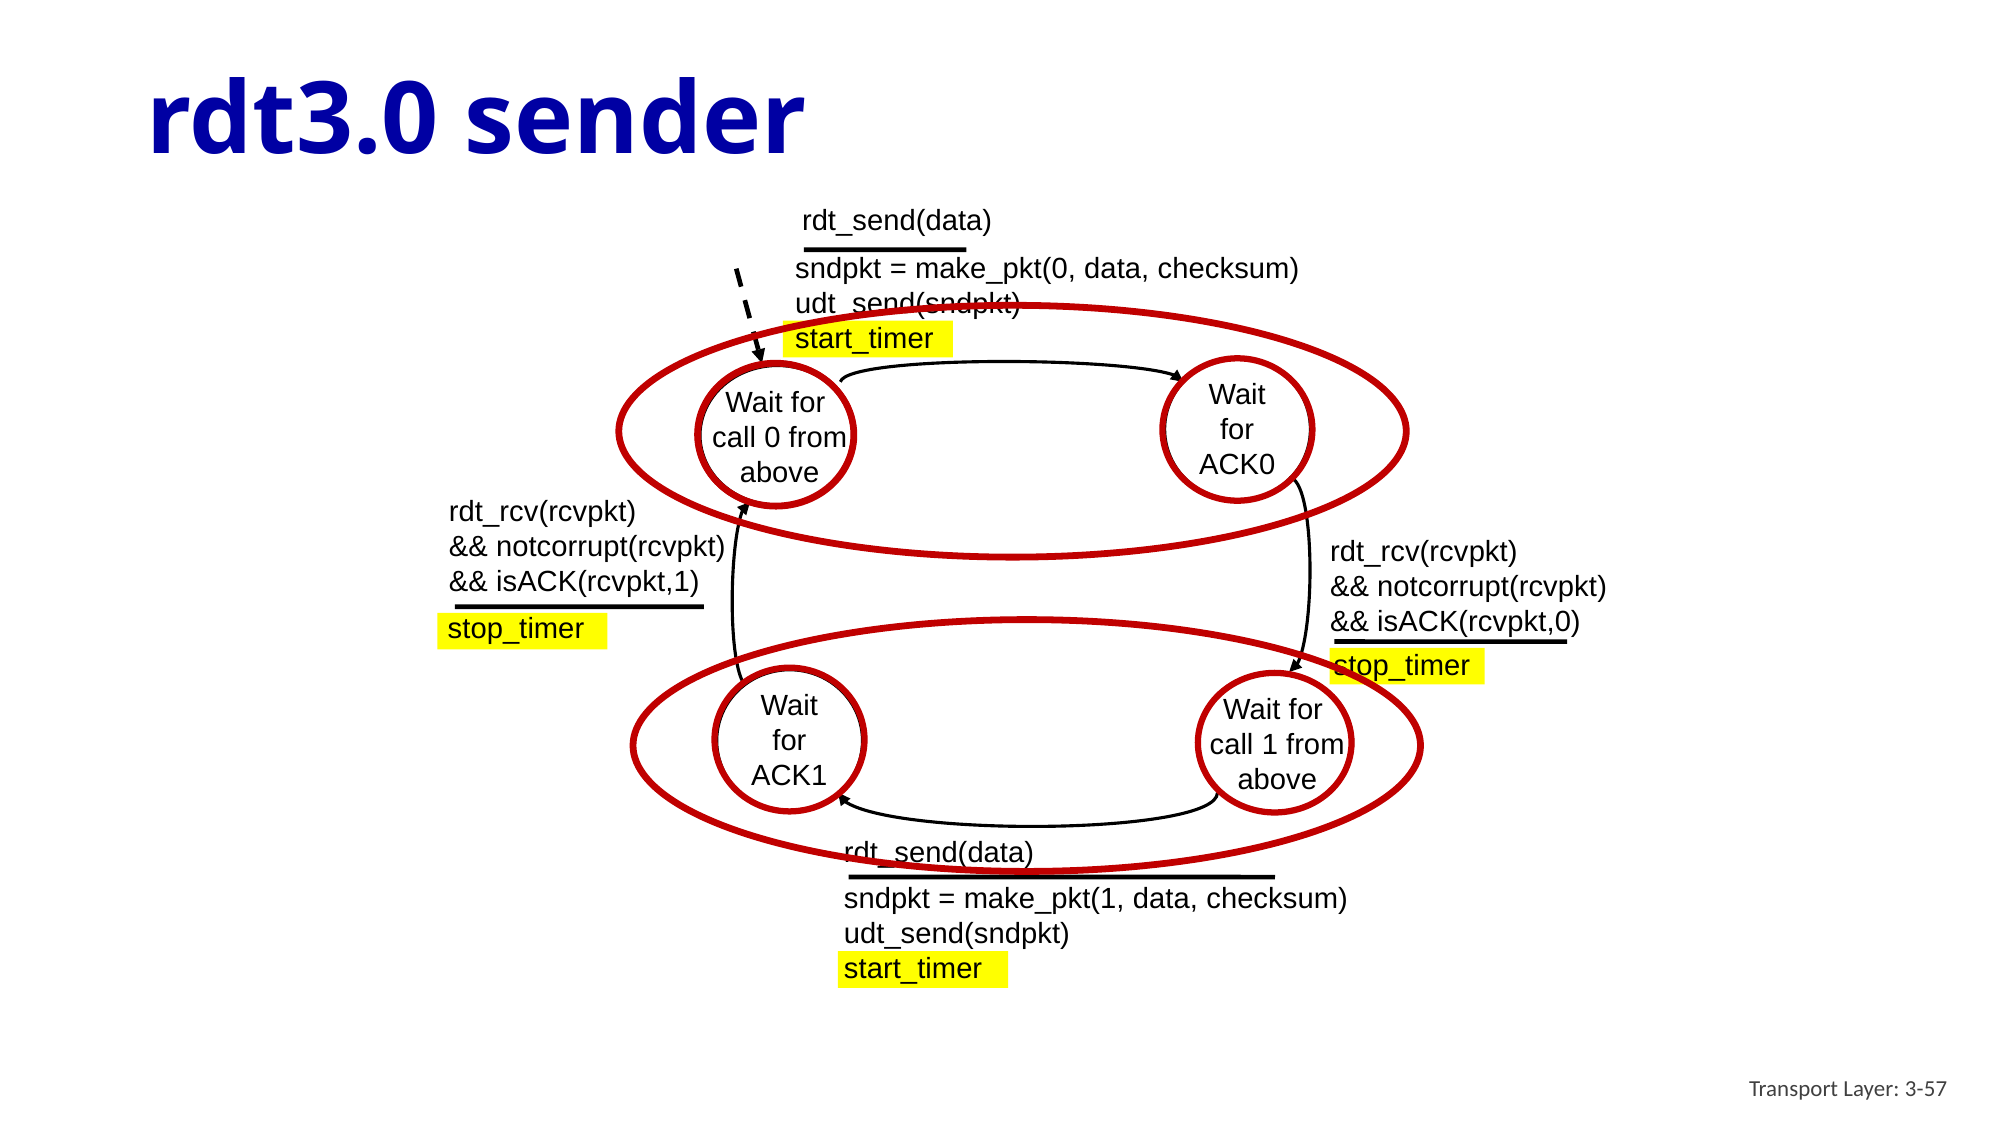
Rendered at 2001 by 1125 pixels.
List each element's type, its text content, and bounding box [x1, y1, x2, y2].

text_box [837, 963, 1009, 989]
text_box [432, 485, 750, 689]
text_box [682, 365, 878, 506]
text_box [631, 689, 829, 856]
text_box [1164, 382, 1311, 501]
text_box [617, 328, 780, 485]
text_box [780, 194, 1414, 382]
text_box [1311, 382, 1408, 477]
text_box [752, 361, 780, 365]
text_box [829, 792, 1395, 963]
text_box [716, 669, 863, 812]
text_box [1179, 672, 1375, 792]
text_box [1375, 685, 1422, 792]
title rdt3.0 sender [131, 47, 1952, 195]
text_box [1375, 673, 1486, 685]
text_box [750, 618, 1289, 792]
slide_number Transport Layer: 3-57 [1512, 1056, 1963, 1117]
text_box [1289, 477, 1668, 673]
text_box [750, 382, 1289, 559]
